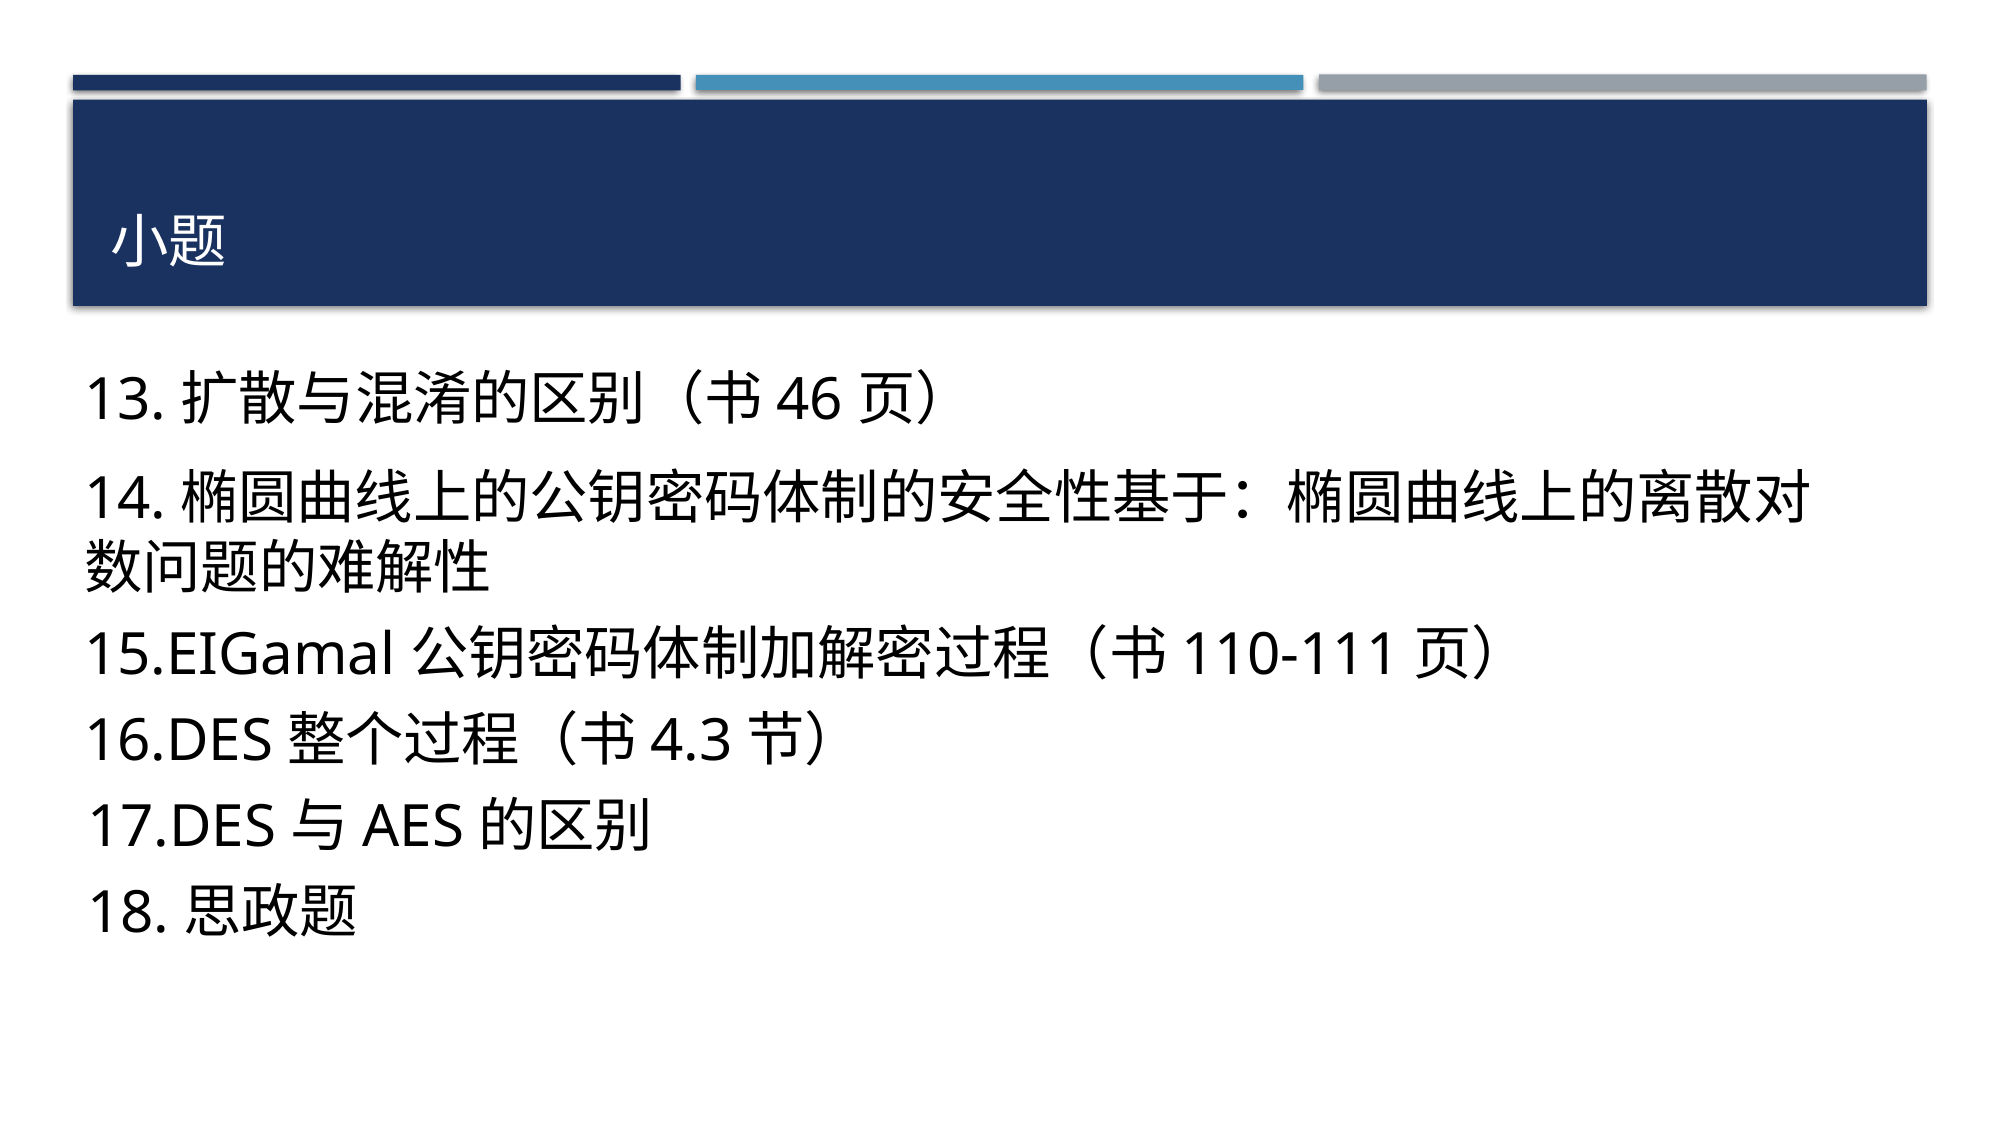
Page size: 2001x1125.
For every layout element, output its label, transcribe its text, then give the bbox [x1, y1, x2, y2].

text_box 18.思政题 [72, 866, 1785, 952]
text_box 14.椭圆曲线上的公钥密码体制的安全性基于：椭圆曲线上的离散对数问题的难解性 [69, 452, 1856, 608]
text_box 15.EIGamal公钥密码体制加解密过程（书110-111页） [69, 609, 1788, 694]
title 小题 [95, 119, 1905, 282]
text_box 17.DES与AES的区别 [72, 780, 1785, 866]
text_box 13.扩散与混淆的区别（书46页） [69, 353, 1905, 439]
text_box 16.DES整个过程（书4.3节） [69, 694, 1782, 780]
